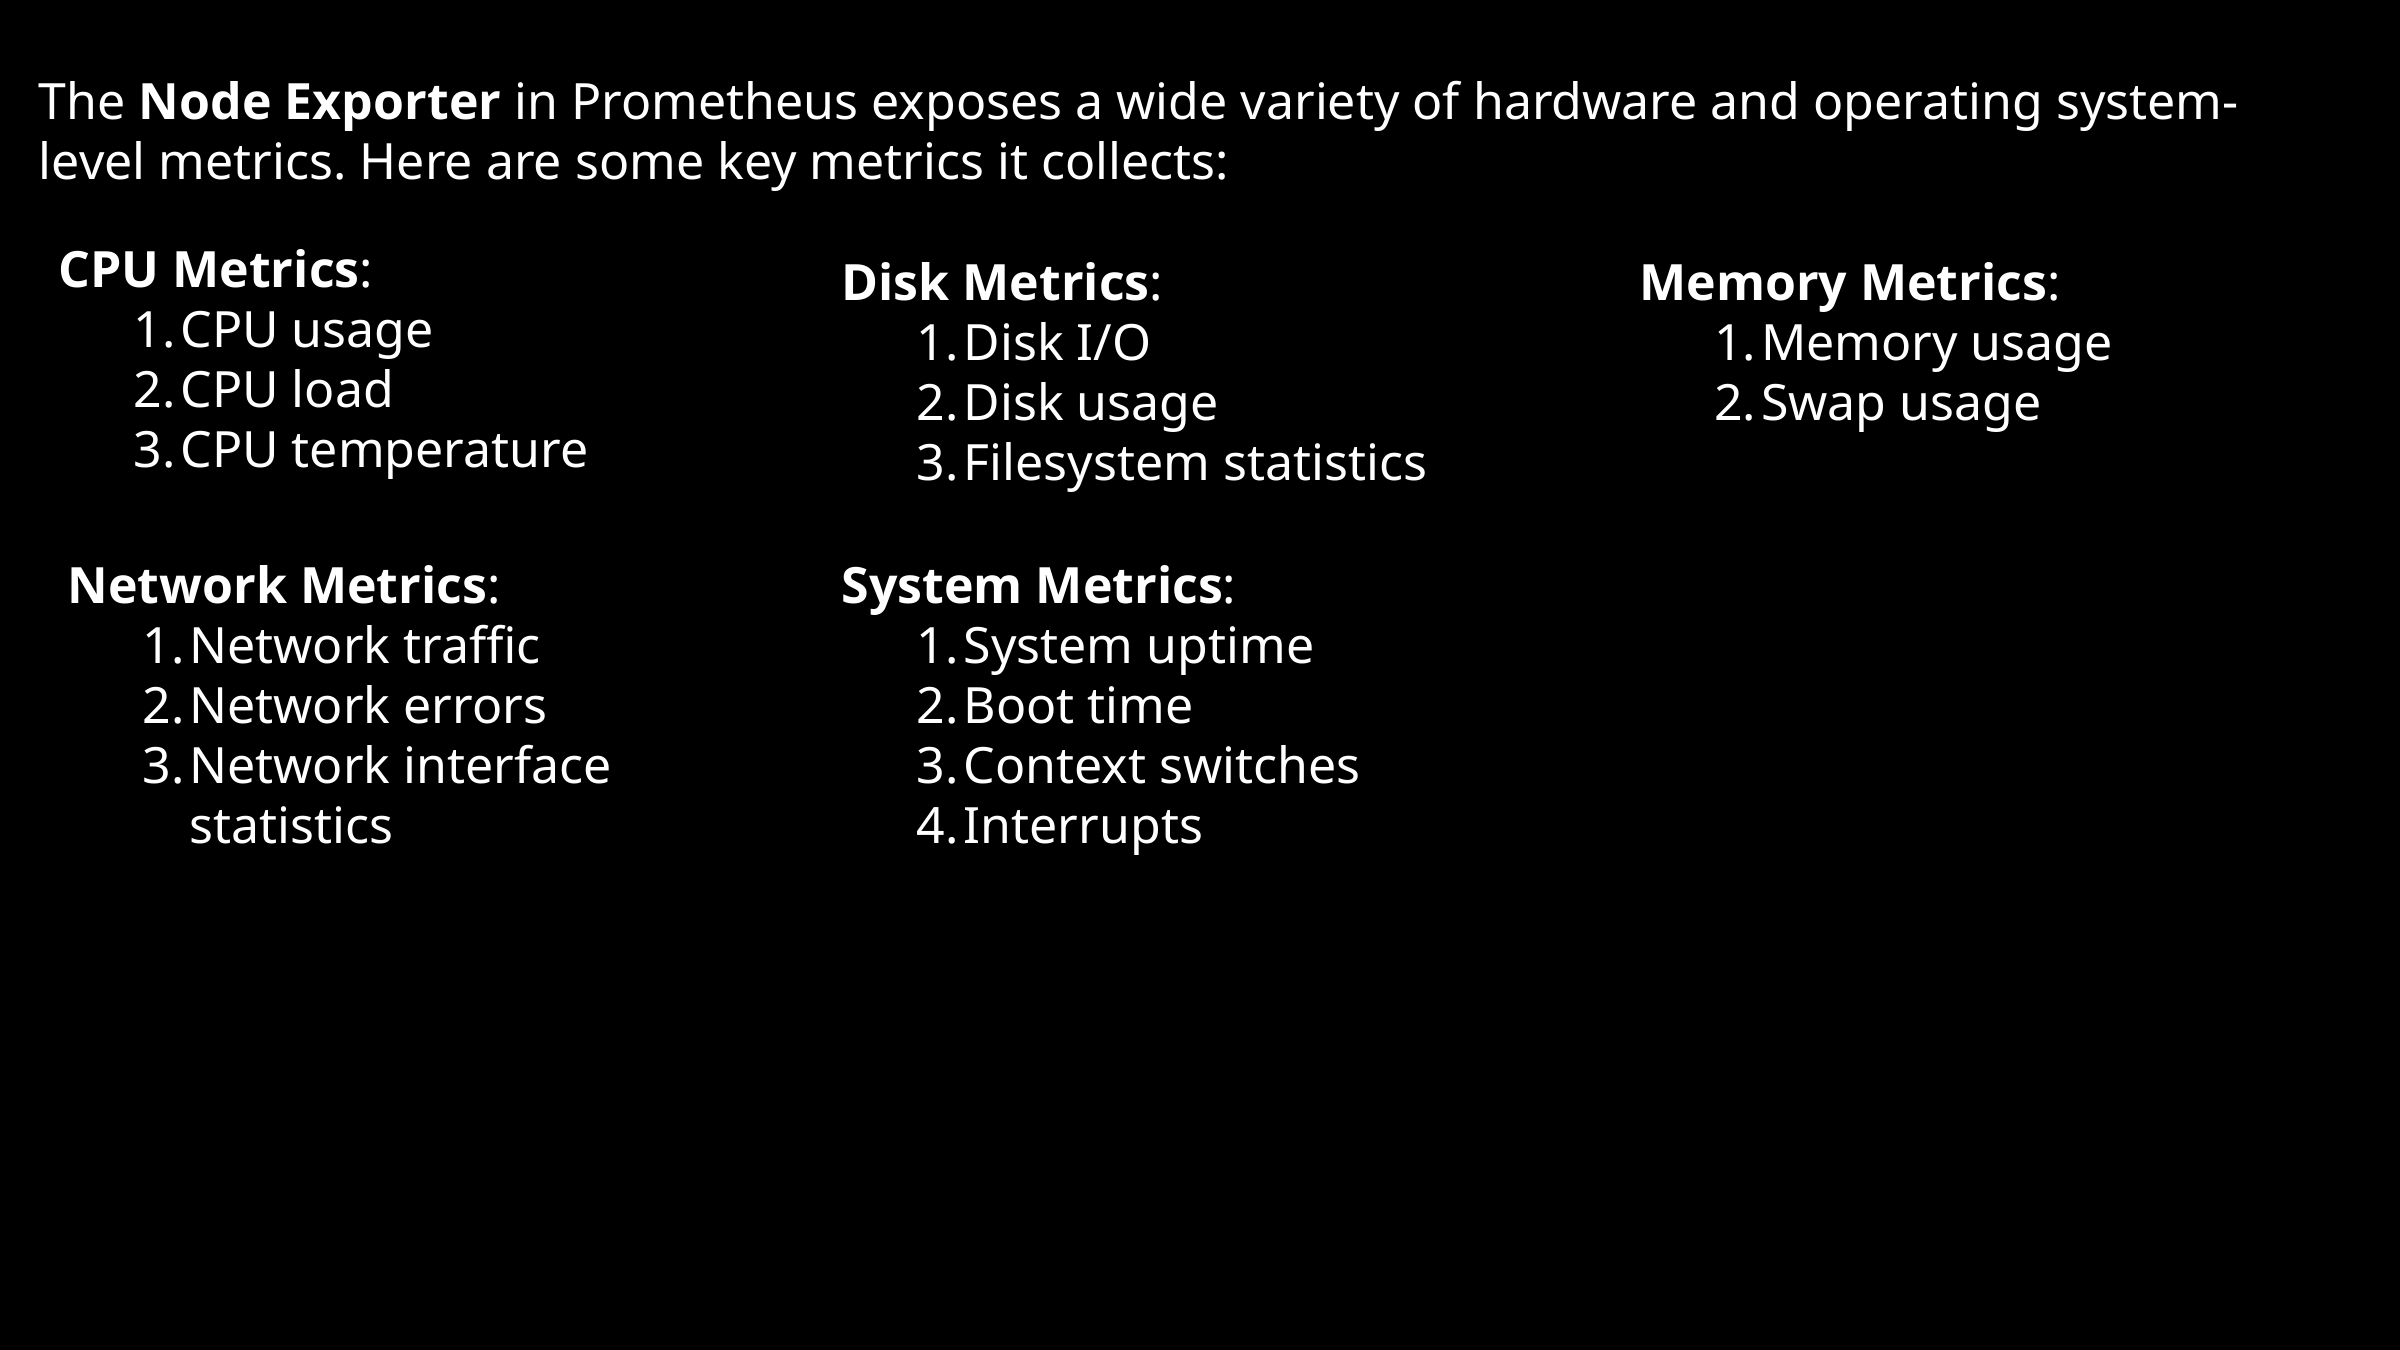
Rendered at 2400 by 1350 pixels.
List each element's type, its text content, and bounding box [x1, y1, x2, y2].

text_box CPU Metrics: CPU usage CPU load CPU temperature [44, 230, 658, 485]
text_box Memory Metrics: Memory usage Swap usage [1624, 243, 2214, 439]
text_box System Metrics: System uptime Boot time Context switches Interrupts [827, 546, 1417, 861]
text_box Disk Metrics: Disk I/O Disk usage Filesystem statistics [827, 243, 1490, 499]
text_box Network Metrics: Network traffic Network errors Network interface statistics [52, 546, 827, 861]
text_box The Node Exporter in Prometheus exposes a wide variety of hardware and operating system-level metrics. Here are some key metrics it collects: [24, 61, 2271, 197]
